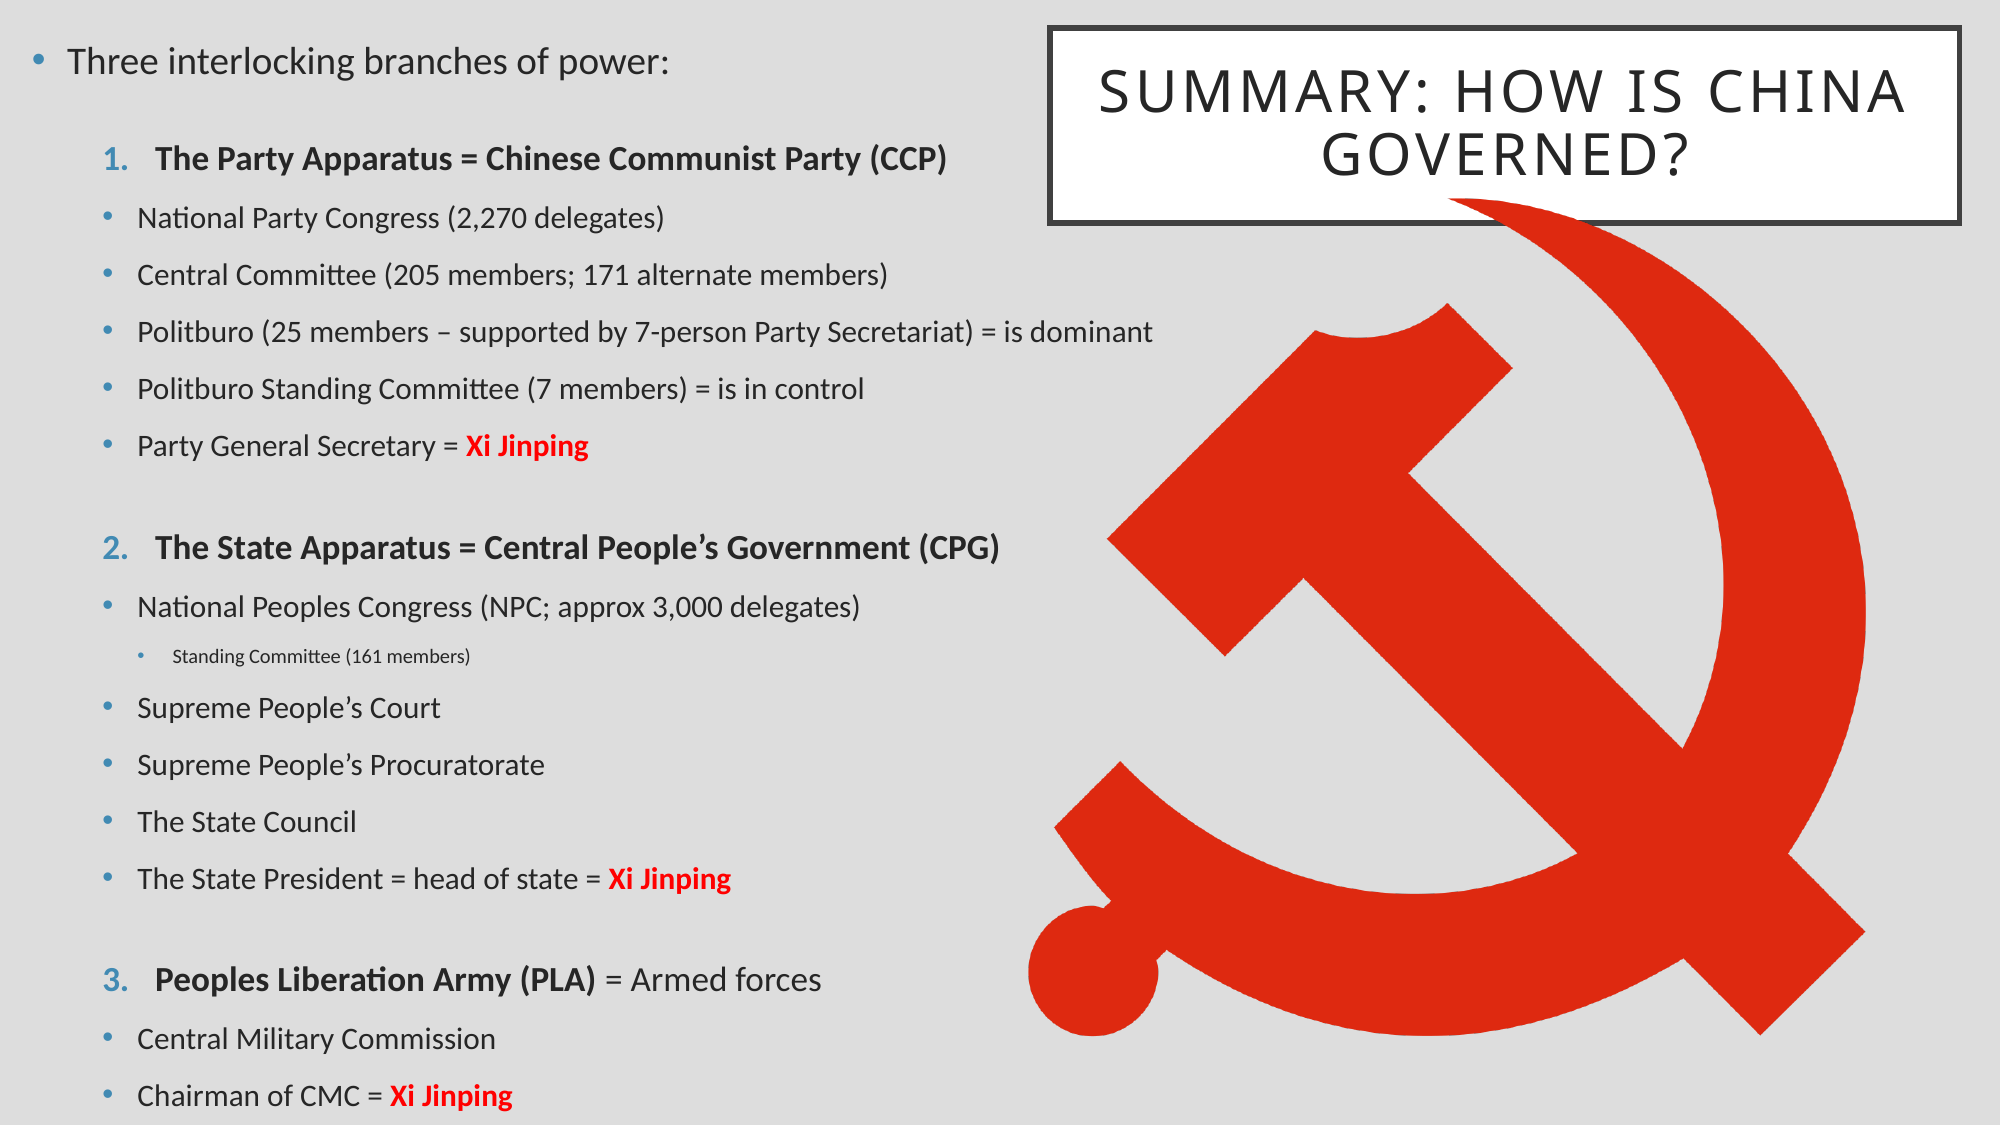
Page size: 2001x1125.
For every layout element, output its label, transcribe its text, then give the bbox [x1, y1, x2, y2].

list Three interlocking branches of power: The Party Apparatus = Chinese Communist Party (CCP) National Party Congress (2,270 delegates) Central Committee (205 members; 171 alternate members) Politburo (25 members – supported by 7-person Party Secretariat) = is dominant Politburo Standing Committee (7 members) = is in control Party General Secretary = Xi Jinping The State Apparatus = Central People’s Government (CPG) National Peoples Congress (NPC; approx 3,000 delegates) Standing Committee (161 members) Supreme People’s Court Supreme People’s Procuratorate The State Council The State President = head of state = Xi Jinping Peoples Liberation Army (PLA) = Armed forces Central Military Commission Chairman of CMC = Xi Jinping [16, 28, 1692, 1125]
title SUMMARY: HOW IS CHINA GOVERNED? [1047, 25, 1962, 226]
picture [1021, 191, 1873, 1043]
